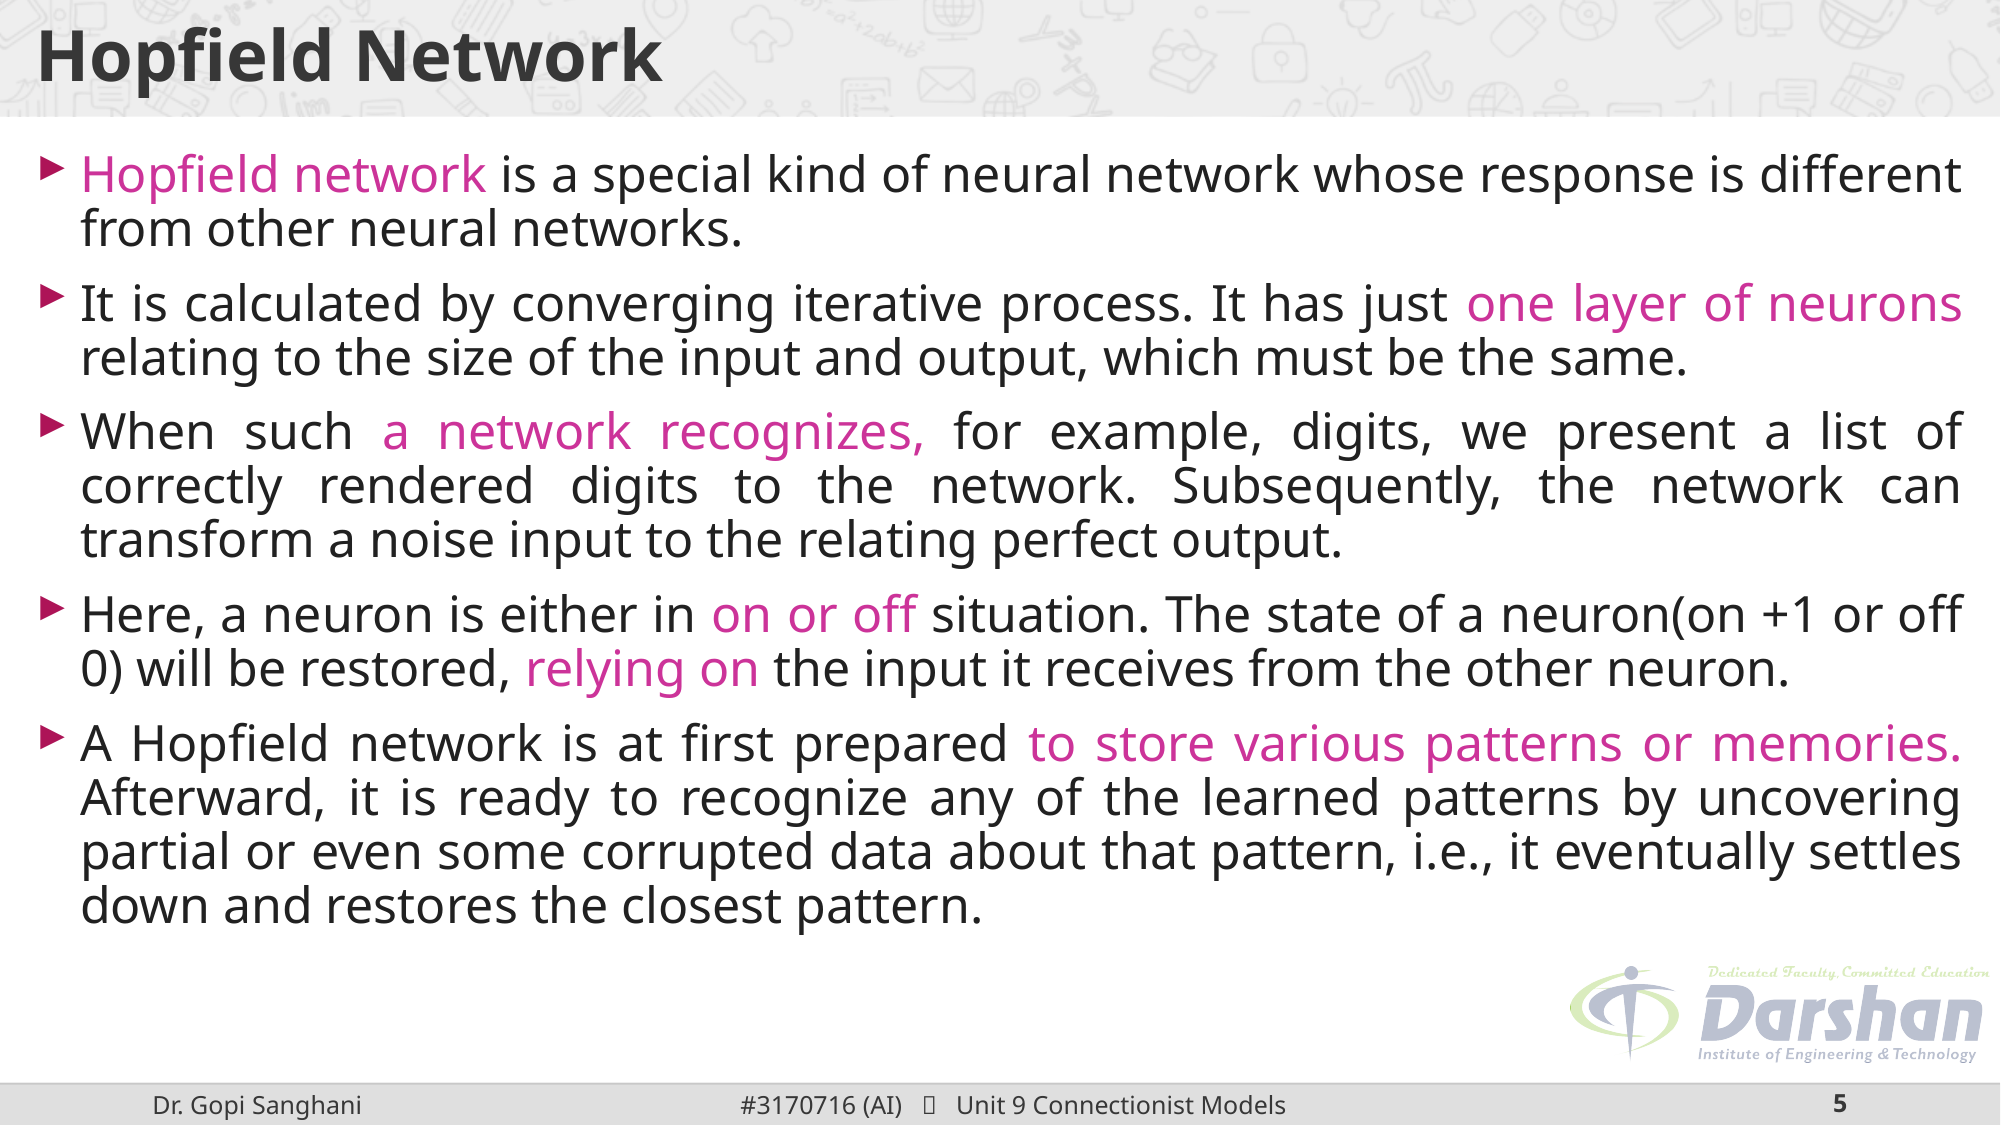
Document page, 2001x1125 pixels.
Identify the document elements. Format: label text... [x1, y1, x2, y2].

title Hopfield Network [0, 0, 2000, 117]
list Hopfield network is a special kind of neural network whose response is different from other neural networks. It is calculated by converging iterative process. It has just one layer of neurons relating to the size of the input and output, which must be the same. When such a network recognizes, for example, digits, we present a list of correctly rendered digits to the network. Subsequently, the network can transform a noise input to the relating perfect output. Here, a neuron is either in on or off situation. The state of a neuron(on +1 or off 0) will be restored, relying on the input it receives from the other neuron. A Hopfield network is at first prepared to store various patterns or memories. Afterward, it is ready to recognize any of the learned patterns by uncovering partial or even some corrupted data about that pattern, i.e., it eventually settles down and restores the closest pattern. [21, 141, 1979, 1059]
